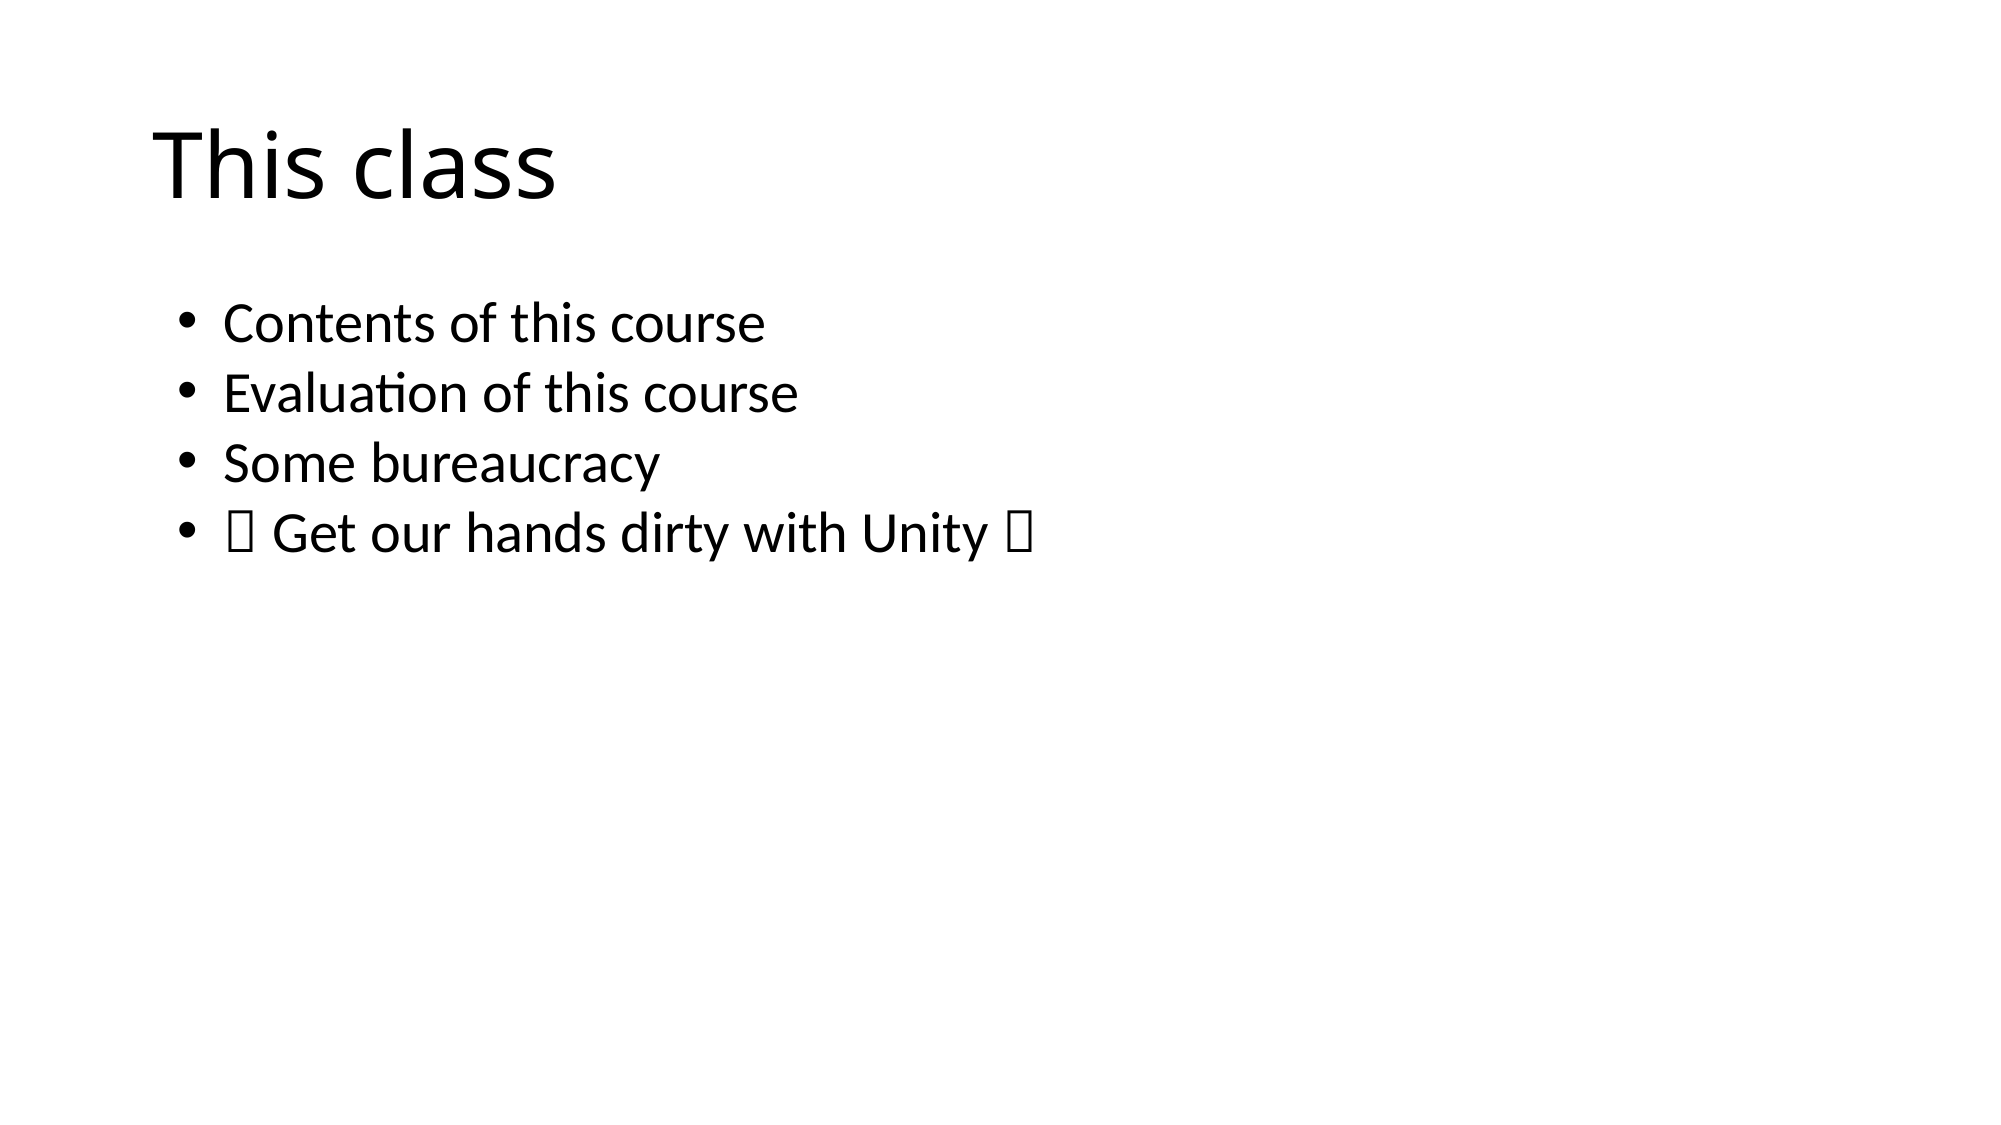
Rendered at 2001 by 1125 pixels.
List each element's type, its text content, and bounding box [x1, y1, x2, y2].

text_box Contents of this course Evaluation of this course Some bureaucracy  Get our hands dirty with Unity  [162, 277, 1170, 572]
title This class [137, 59, 1863, 278]
